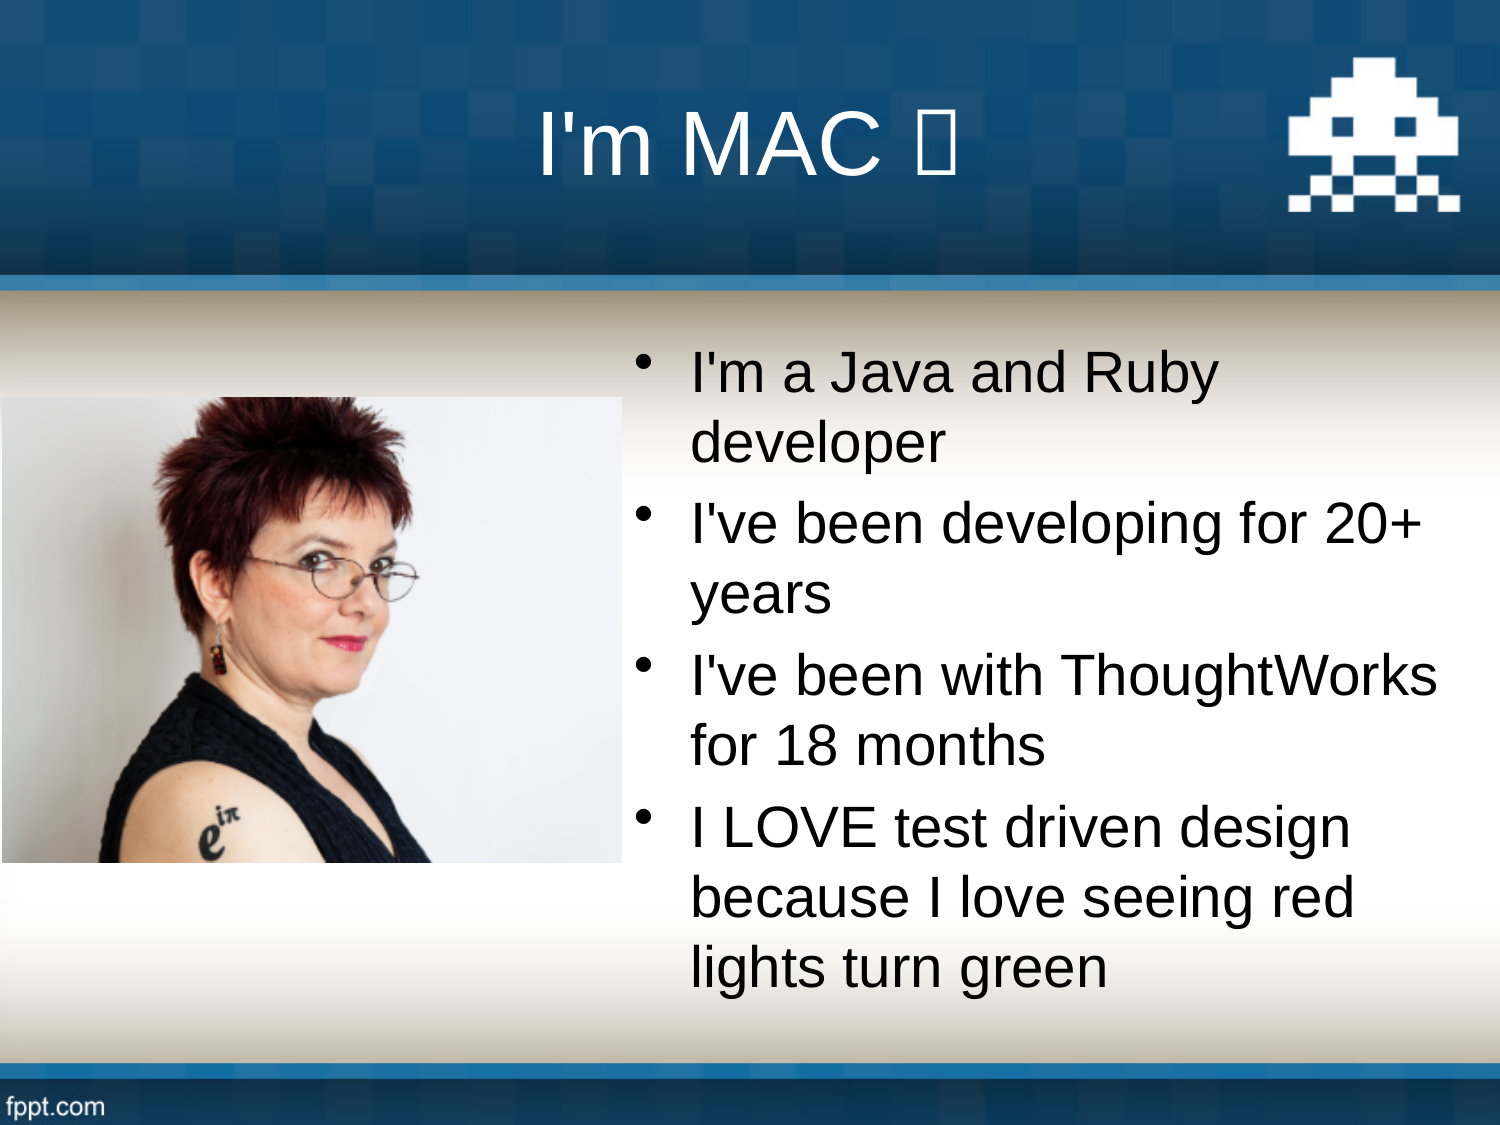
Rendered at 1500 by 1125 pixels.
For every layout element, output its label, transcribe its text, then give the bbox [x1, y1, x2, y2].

list I'm a Java and Ruby developer I've been developing for 20+ years I've been with ThoughtWorks for 18 months I LOVE test driven design because I love seeing red lights turn green [618, 326, 1495, 1017]
title I'm MAC  [75, 45, 1425, 233]
picture [0, 0, 1500, 1125]
